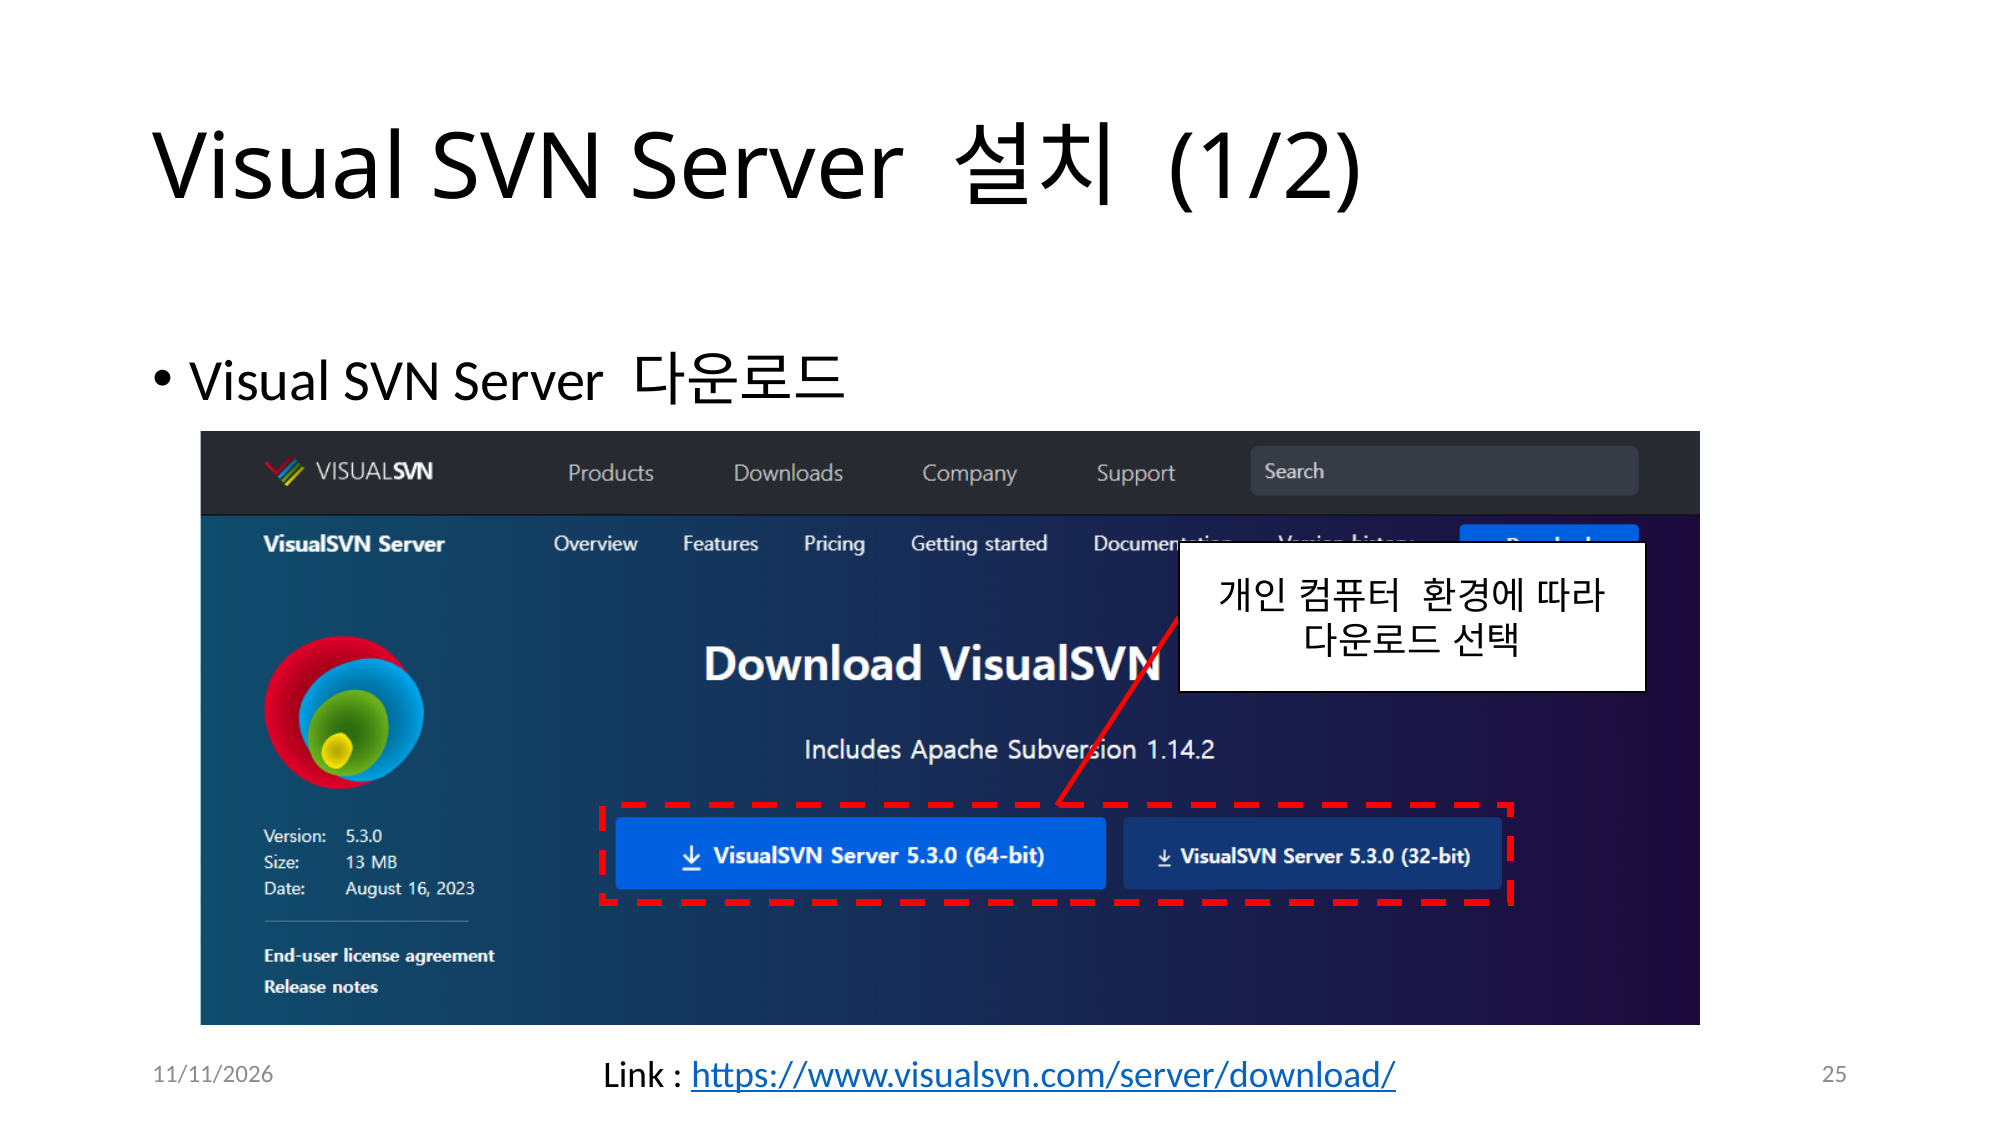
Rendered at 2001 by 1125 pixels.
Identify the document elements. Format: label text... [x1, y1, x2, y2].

slide_number 25 [1412, 1042, 1863, 1103]
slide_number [137, 1042, 588, 1103]
title Visual SVN Server 설치 (1/2) [137, 59, 1863, 278]
list Visual SVN Server 다운로드 [137, 299, 1863, 1014]
text_box Link : https://www.visualsvn.com/server/download/ [588, 1042, 1412, 1103]
picture [200, 431, 1700, 1025]
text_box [1056, 617, 1179, 806]
